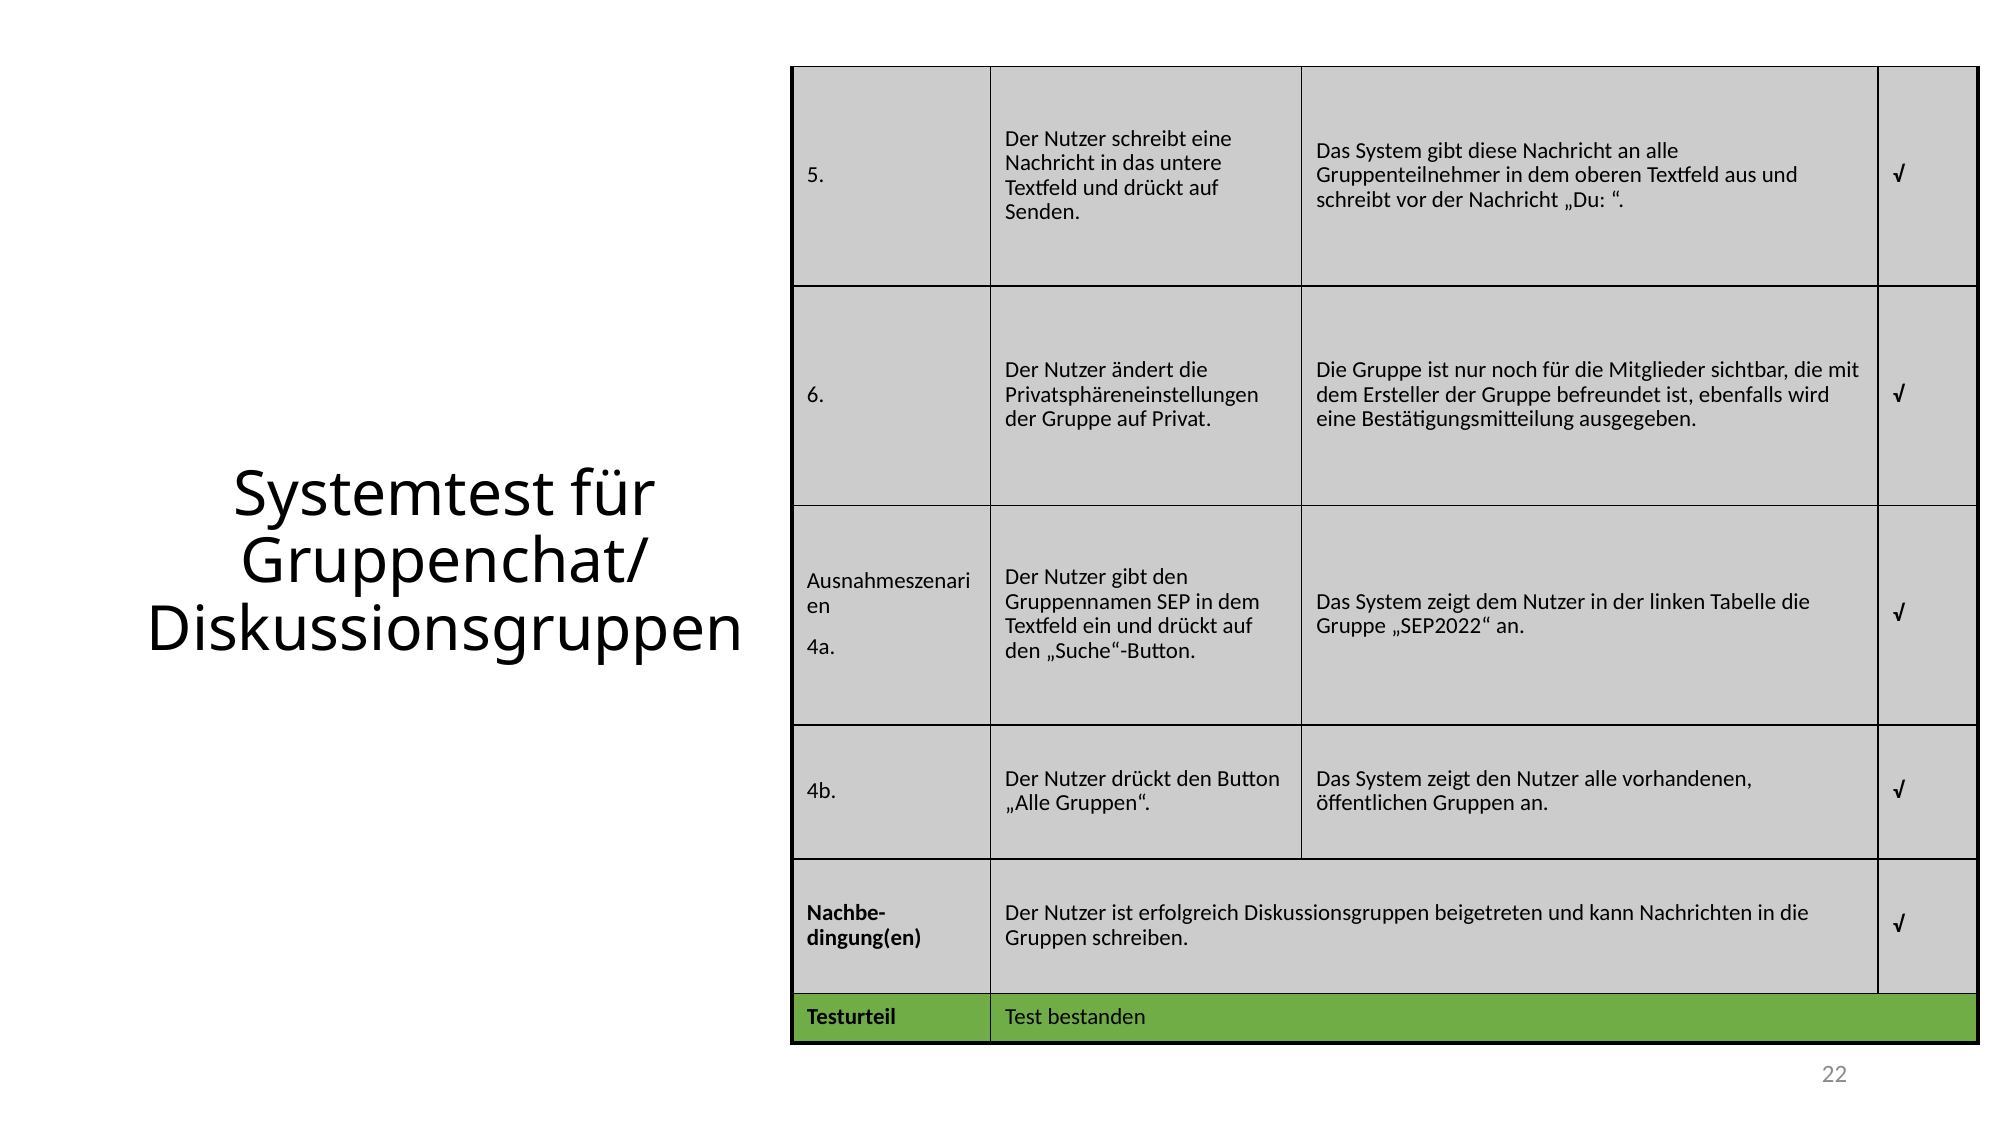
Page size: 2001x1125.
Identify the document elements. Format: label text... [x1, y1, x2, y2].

table_cell Test bestanden [991, 994, 1976, 1041]
table_header √ [1879, 67, 1976, 285]
table_cell Nachbe-dingung(en) [794, 860, 990, 993]
table_cell Testurteil [794, 994, 990, 1041]
slide_number 22 [1412, 1045, 1863, 1103]
table_cell Die Gruppe ist nur noch für die Mitglieder sichtbar, die mit dem Ersteller der Gruppe befreundet ist, ebenfalls wird eine Bestätigungsmitteilung ausgegeben. [1302, 287, 1877, 505]
table_cell Der Nutzer ist erfolgreich Diskussionsgruppen beigetreten und kann Nachrichten in die Gruppen schreiben. [991, 860, 1877, 993]
table_header 5. [794, 67, 990, 285]
table_cell 4b. [794, 726, 990, 858]
table_cell √ [1879, 287, 1976, 505]
table_cell Das System zeigt den Nutzer alle vorhandenen, öffentlichen Gruppen an. [1302, 726, 1877, 858]
table_cell Der Nutzer ändert die Privatsphäreneinstellungen der Gruppe auf Privat. [991, 287, 1301, 505]
table_cell √ [1879, 726, 1976, 858]
table_cell Das System zeigt dem Nutzer in der linken Tabelle die Gruppe „SEP2022“ an. [1302, 506, 1877, 724]
table_header Der Nutzer schreibt eine Nachricht in das untere Textfeld und drückt auf Senden. [991, 67, 1301, 285]
table_cell √ [1879, 860, 1976, 993]
table_cell 6. [794, 287, 990, 505]
table_cell Der Nutzer drückt den Button „Alle Gruppen“. [991, 726, 1301, 858]
table_cell √ [1879, 506, 1976, 724]
text_box Systemtest für Gruppenchat/ Diskussionsgruppen [0, 453, 790, 672]
table_cell Der Nutzer gibt den Gruppennamen SEP in dem Textfeld ein und drückt auf den „Suche“-Button. [991, 506, 1301, 724]
table_cell Ausnahmeszenarien 4a. [794, 506, 990, 724]
table_header Das System gibt diese Nachricht an alle Gruppenteilnehmer in dem oberen Textfeld aus und schreibt vor der Nachricht „Du: “. [1302, 67, 1877, 285]
